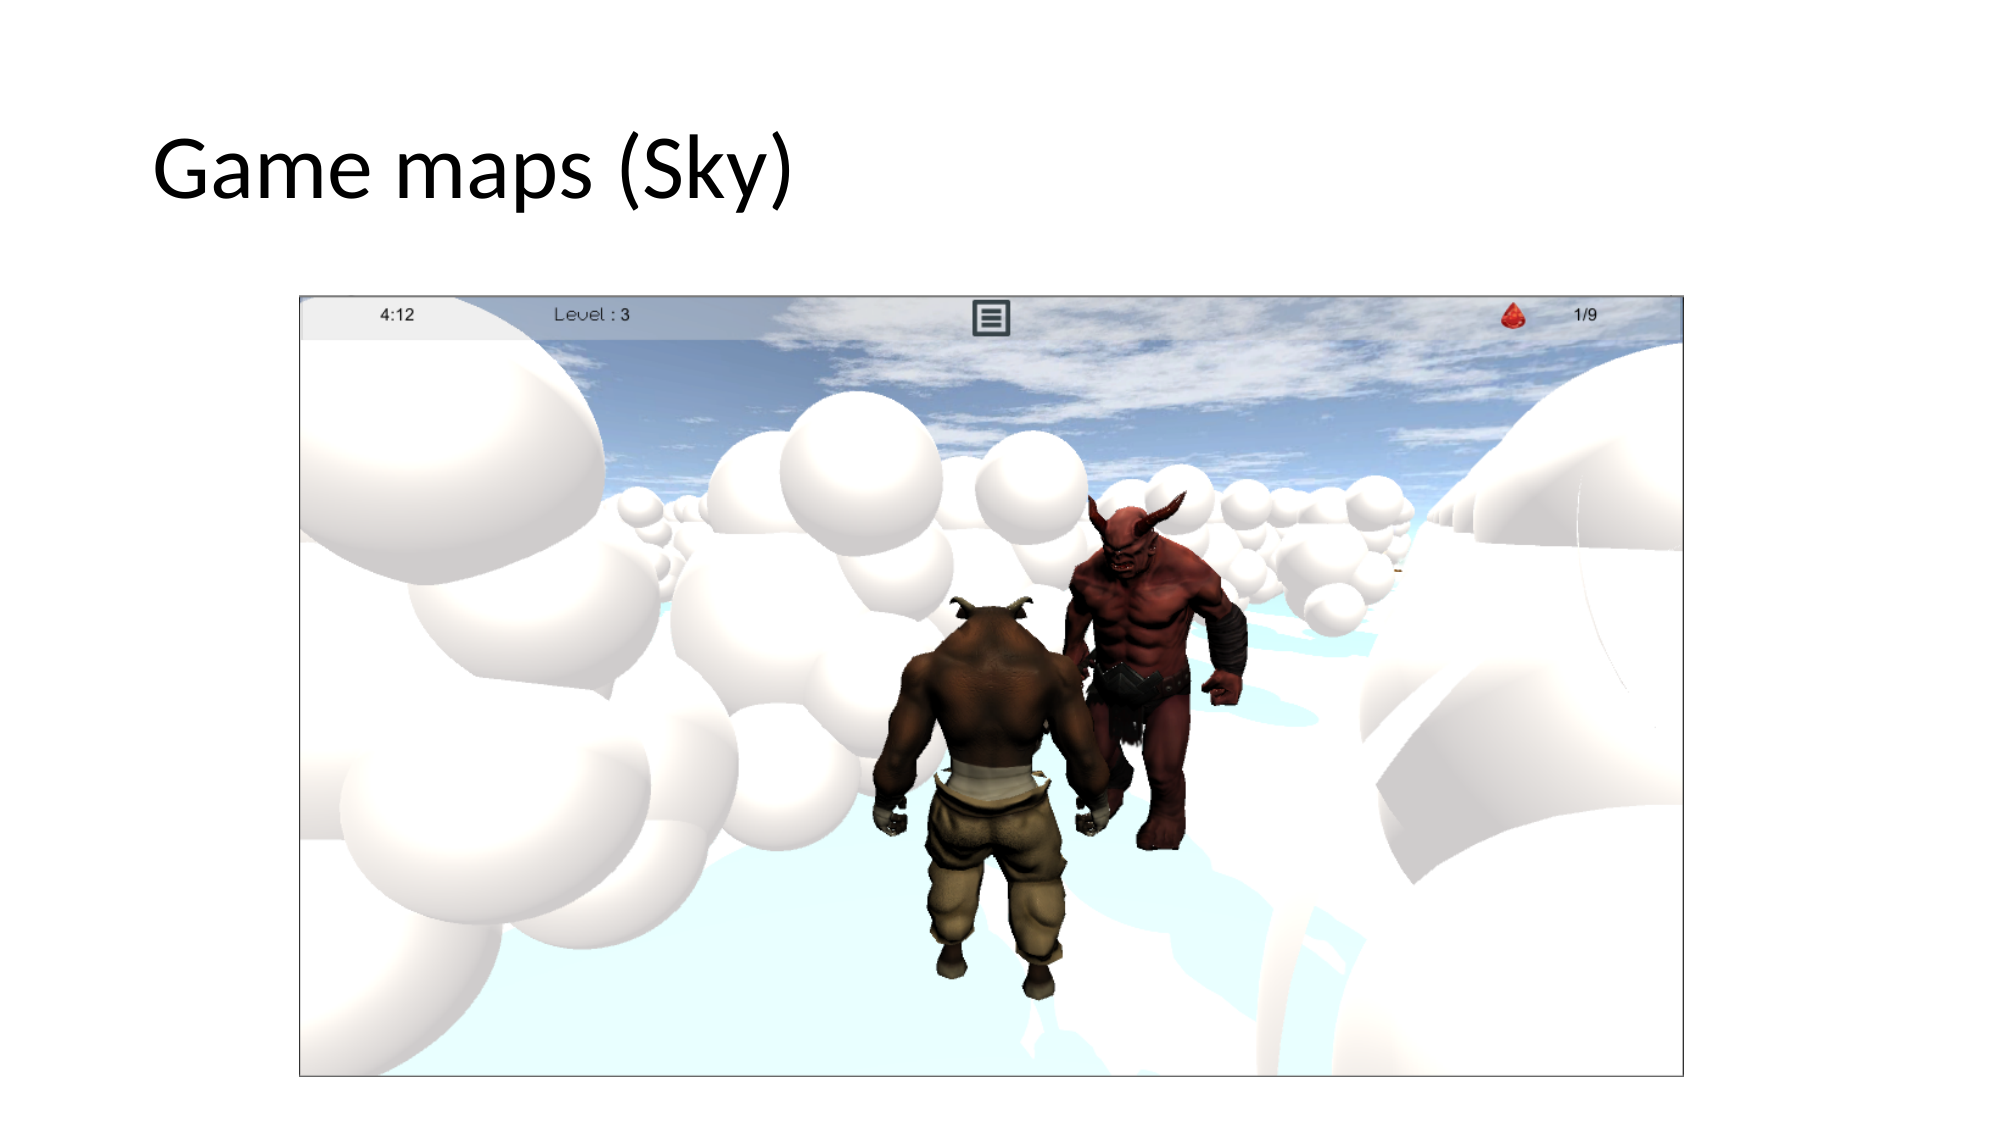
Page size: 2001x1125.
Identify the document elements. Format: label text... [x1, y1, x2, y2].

picture [299, 295, 1684, 1078]
title Game maps (Sky) [137, 59, 1863, 278]
